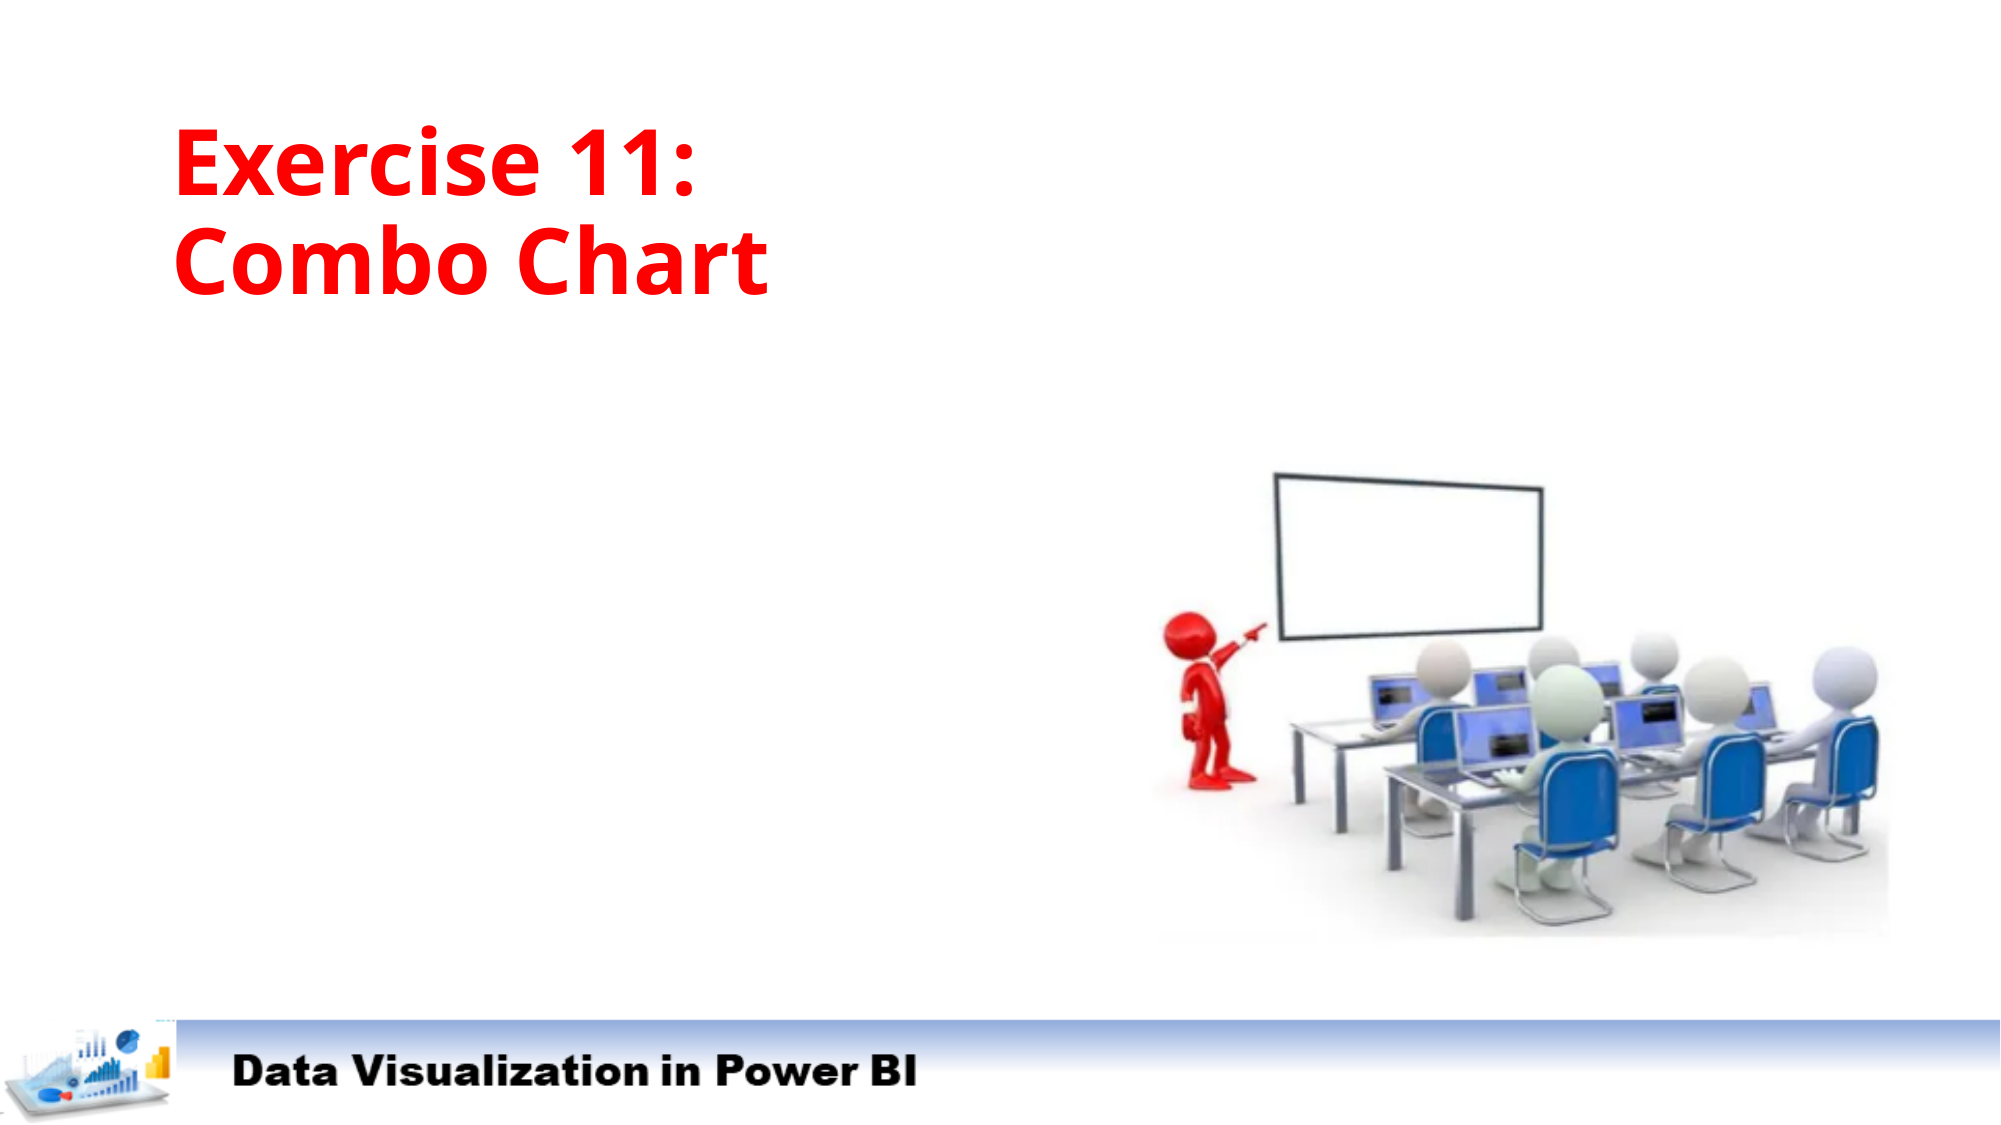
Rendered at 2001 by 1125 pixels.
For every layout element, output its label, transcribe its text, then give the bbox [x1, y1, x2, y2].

text_box Exercise 11: Combo Chart [156, 108, 1844, 455]
picture [0, 0, 2001, 1125]
